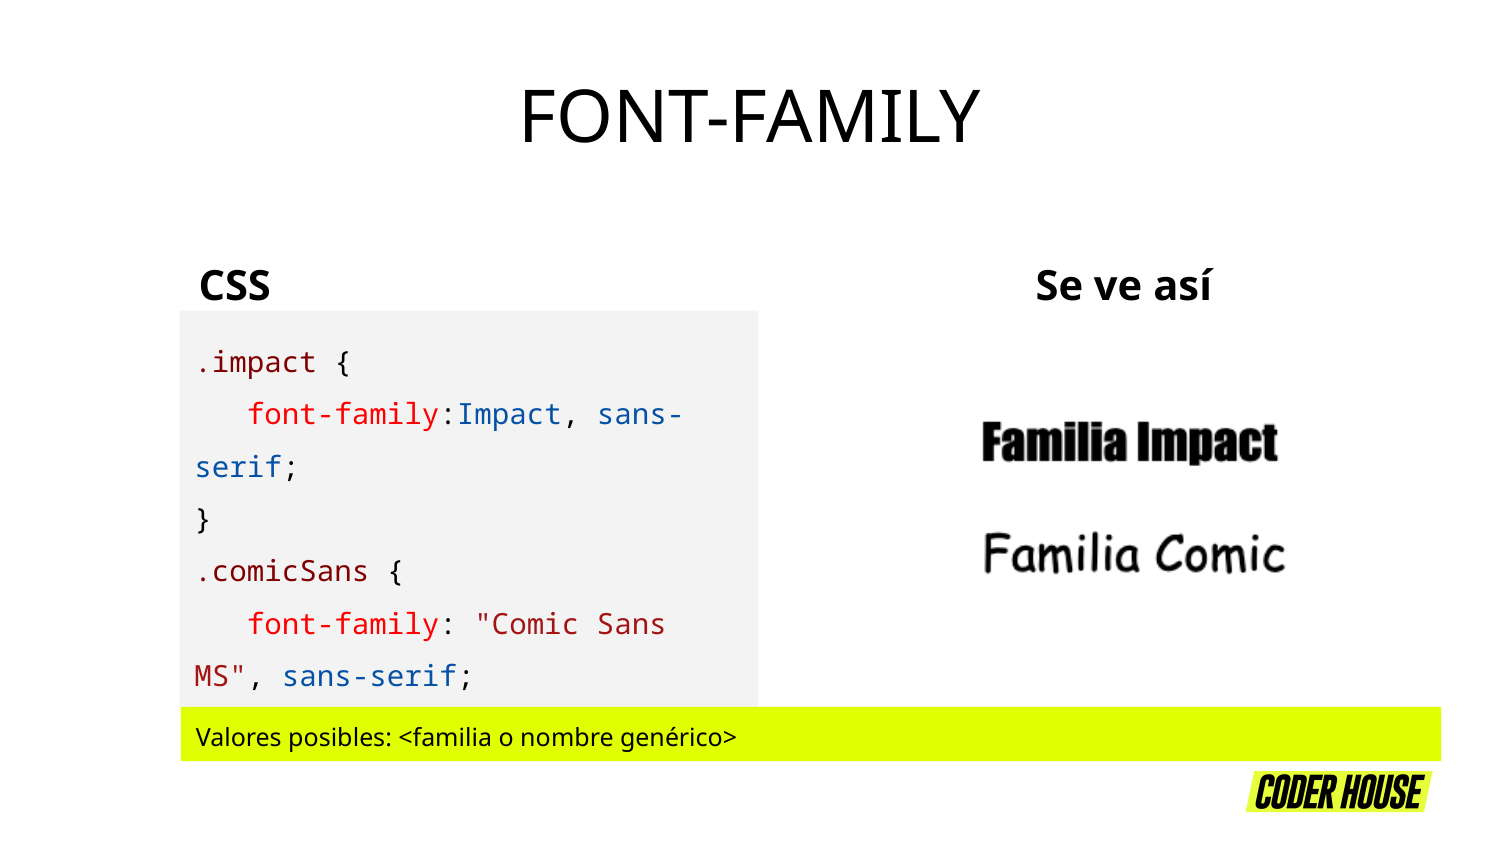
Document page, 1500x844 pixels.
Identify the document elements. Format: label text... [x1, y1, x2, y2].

text_box CSS [183, 243, 369, 317]
text_box FONT-FAMILY [238, 41, 1262, 237]
picture [962, 408, 1301, 593]
text_box .impact { font-family:Impact, sans-serif; } .comicSans { font-family: "Comic Sans MS", sans-serif; } [179, 310, 759, 707]
text_box Se ve así [1020, 243, 1244, 317]
text_box Valores posibles: <familia o nombre genérico> [180, 706, 1442, 762]
picture [1241, 764, 1437, 819]
